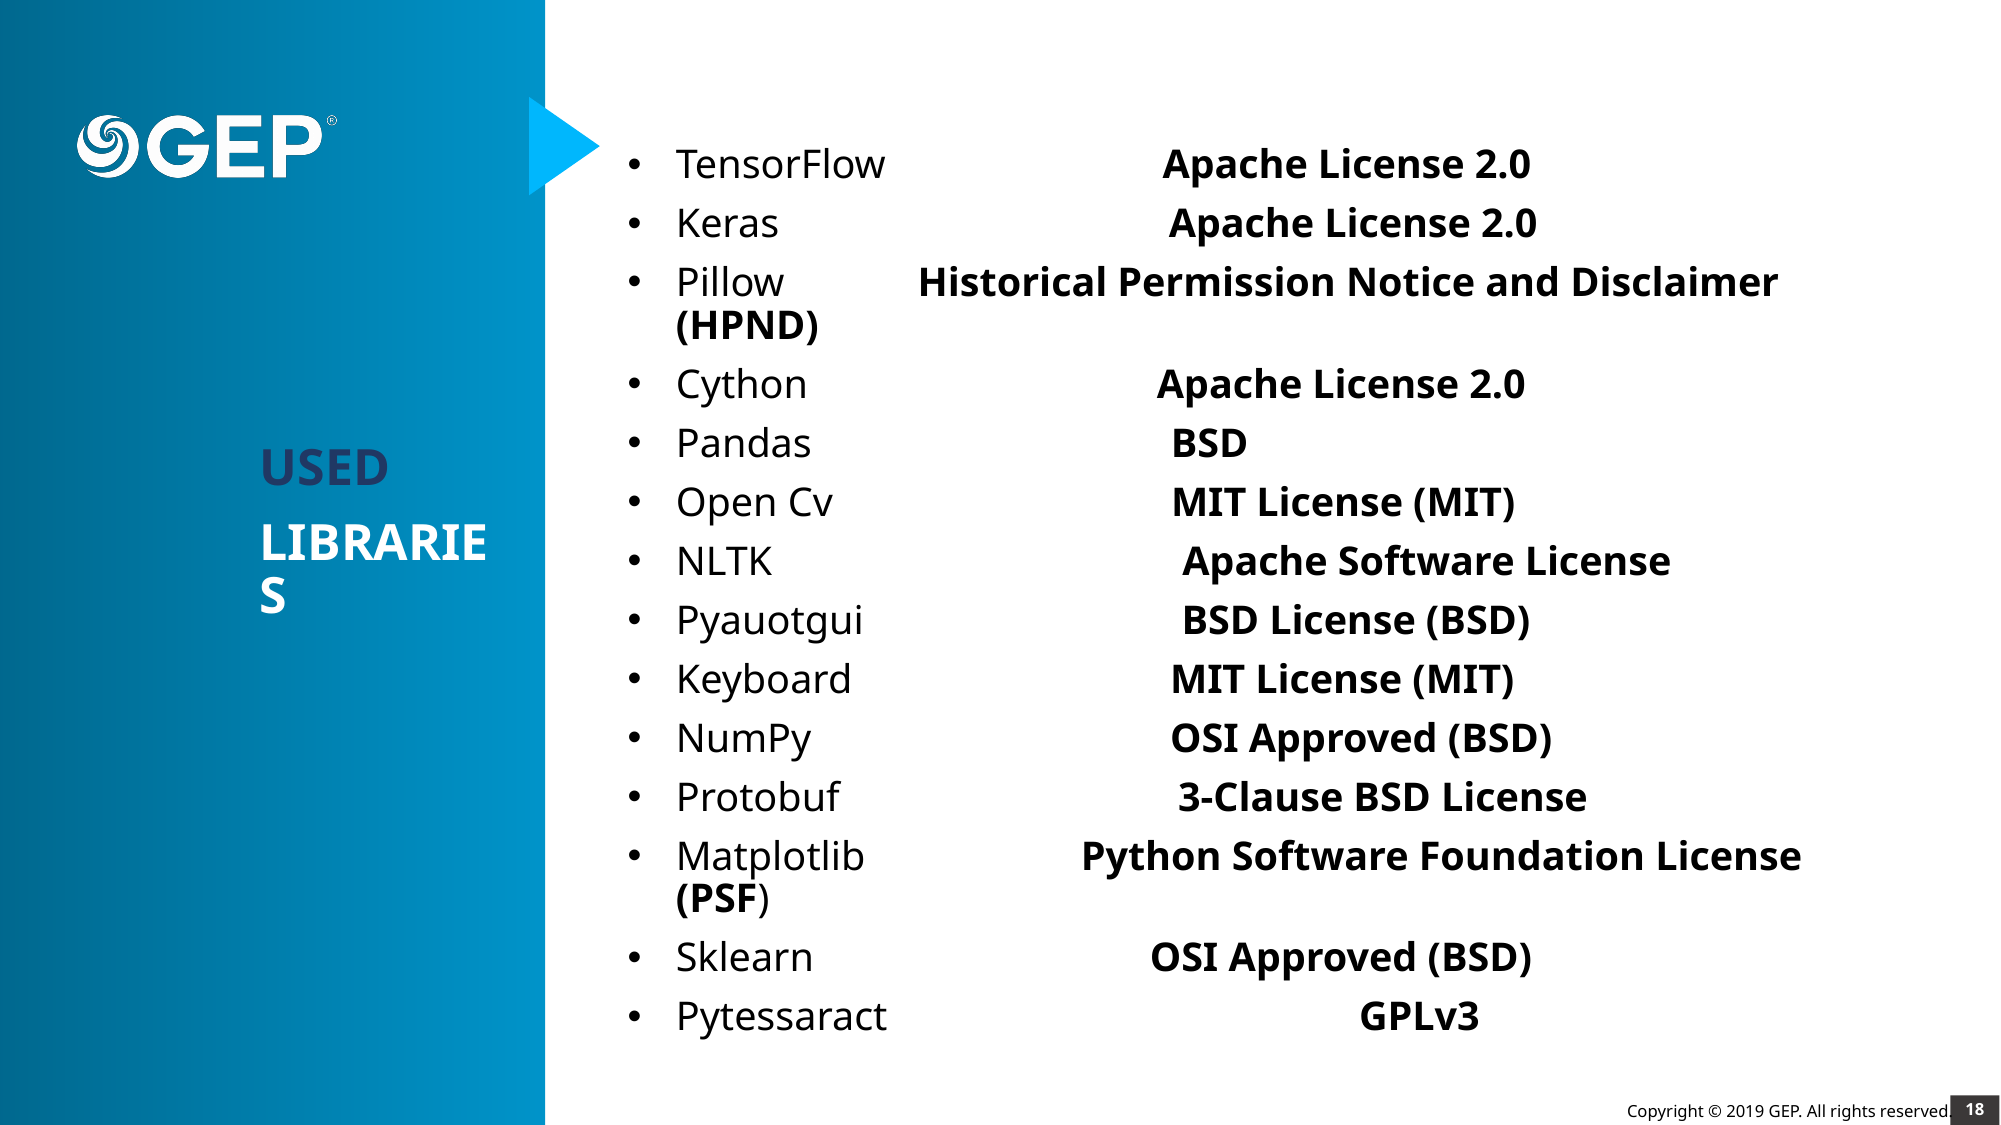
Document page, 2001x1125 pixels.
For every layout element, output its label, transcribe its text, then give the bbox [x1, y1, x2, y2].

picture [88, 116, 114, 148]
list USED LIBRARIES [244, 212, 514, 844]
picture [217, 116, 264, 177]
picture [78, 131, 122, 166]
list TensorFlow Apache License 2.0 Keras Apache License 2.0 Pillow Historical Permission Notice and Disclaimer (HPND) Cython Apache License 2.0 Pandas BSD Open Cv MIT License (MIT) NLTK Apache Software License Pyauotgui BSD License (BSD) Keyboard MIT License (MIT) NumPy OSI Approved (BSD) Protobuf 3-Clause BSD License Matplotlib Python Software Foundation License (PSF) Sklearn OSI Approved (BSD) Pytessaract GPLv3 [612, 73, 1898, 1052]
picture [95, 122, 138, 177]
picture [273, 116, 321, 177]
picture [148, 116, 208, 177]
